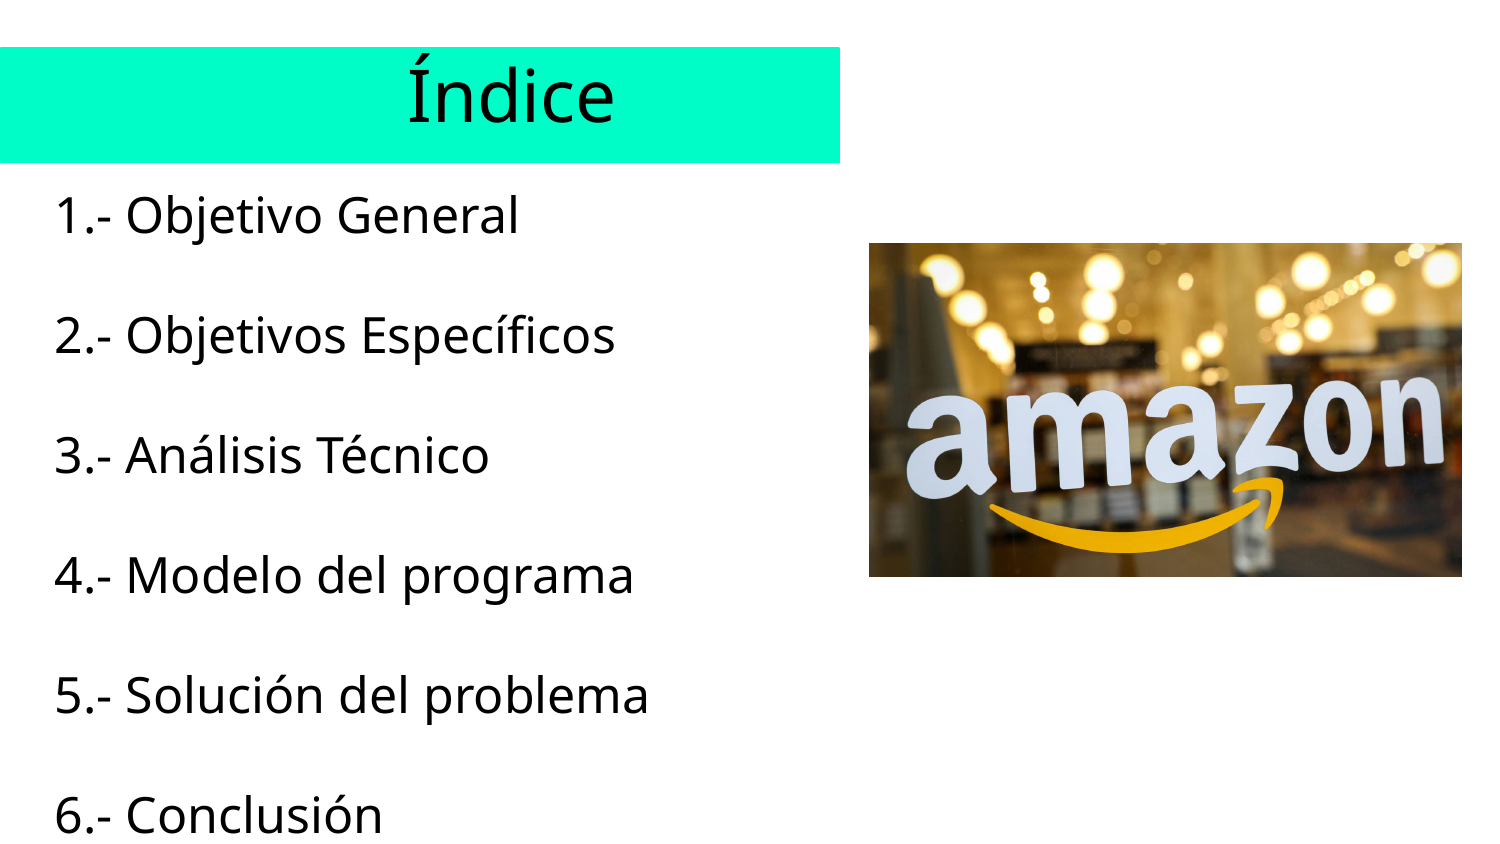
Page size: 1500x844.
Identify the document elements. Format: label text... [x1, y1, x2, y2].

text_box 1.- Objetivo General 2.- Objetivos Específicos 3.- Análisis Técnico 4.- Modelo del programa 5.- Solución del problema 6.- Conclusión [39, 108, 1147, 632]
text_box [689, 47, 839, 108]
text_box [1, 47, 392, 163]
text_box Índice [392, 35, 689, 108]
picture [869, 243, 1462, 577]
